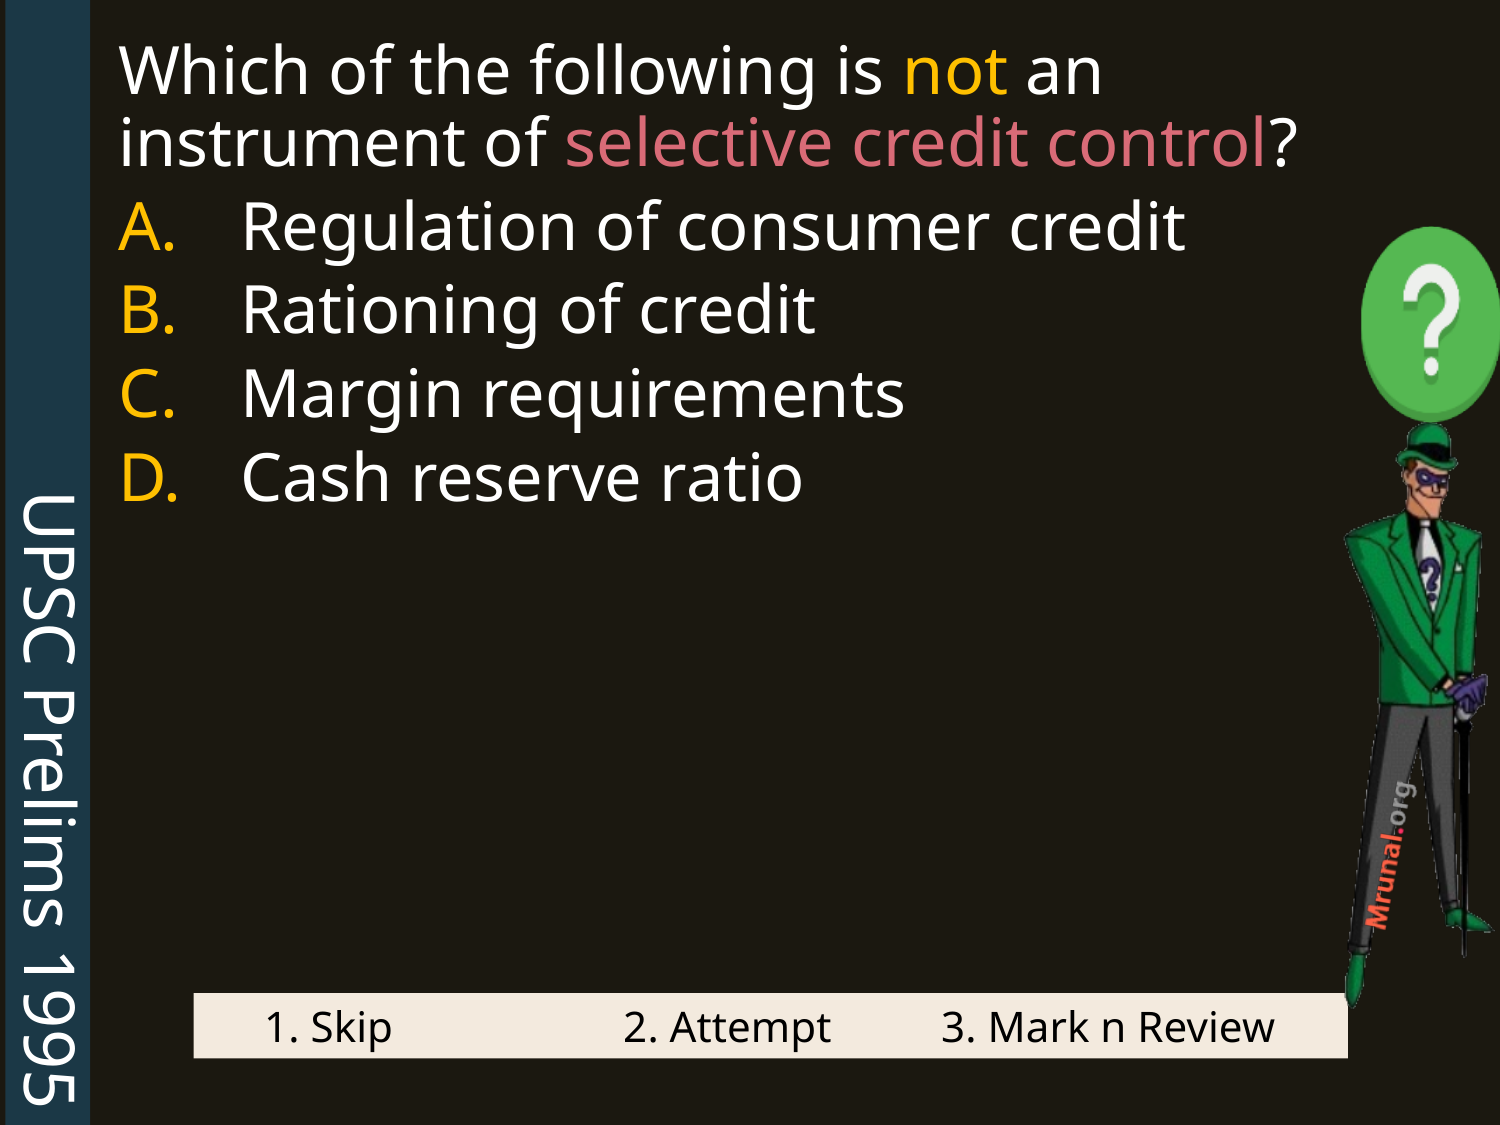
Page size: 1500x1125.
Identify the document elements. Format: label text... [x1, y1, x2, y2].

picture [1397, 208, 1500, 1014]
list UPSC Prelims 1995 [5, 0, 91, 1125]
list Which of the following is not an instrument of selective credit control? Regulation of consumer credit Rationing of credit Margin requirements Cash reserve ratio [103, 29, 1397, 1014]
